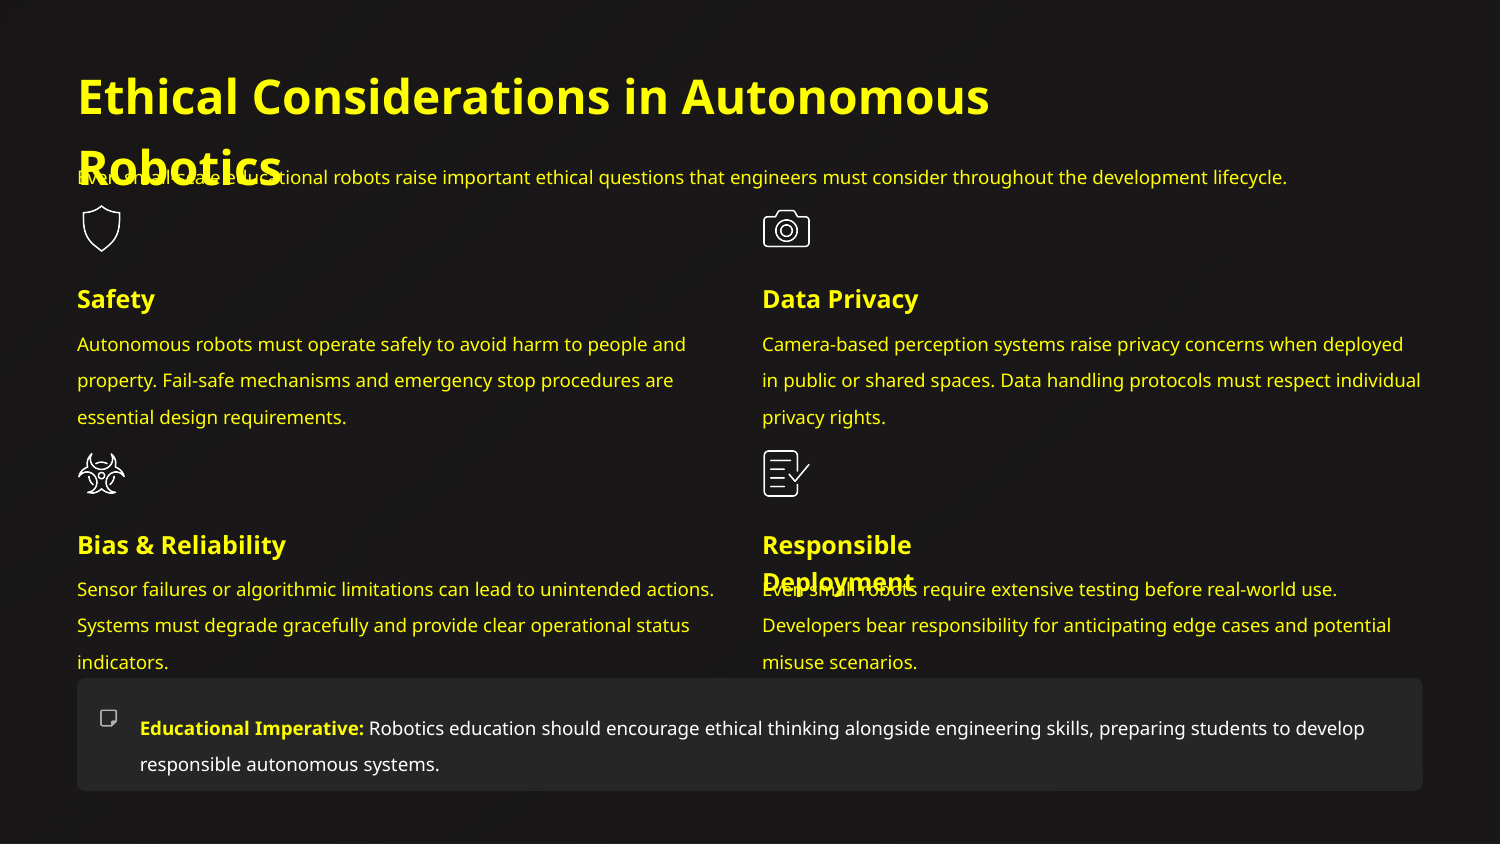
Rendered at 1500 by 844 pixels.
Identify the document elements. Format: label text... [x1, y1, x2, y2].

picture [761, 449, 811, 499]
text_box [77, 678, 1423, 792]
text_box Even small-scale educational robots raise important ethical questions that engineers must consider throughout the development lifecycle. [77, 151, 1423, 183]
text_box Educational Imperative: Robotics education should encourage ethical thinking alongside engineering skills, preparing students to develop responsible autonomous systems. [139, 702, 1404, 764]
picture [761, 204, 811, 253]
text_box Camera-based perception systems raise privacy concerns when deployed in public or shared spaces. Data handling protocols must respect individual privacy rights. [762, 318, 1423, 412]
text_box Ethical Considerations in Autonomous Robotics [77, 53, 1189, 114]
text_box Safety [77, 276, 319, 307]
text_box Data Privacy [761, 276, 1004, 307]
picture [76, 449, 126, 499]
text_box Responsible Deployment [762, 522, 1052, 553]
picture [76, 204, 126, 253]
text_box Sensor failures or algorithmic limitations can lead to unintended actions. Systems must degrade gracefully and provide clear operational status indicators. [77, 563, 738, 657]
text_box Bias & Reliability [77, 522, 319, 553]
text_box Autonomous robots must operate safely to avoid harm to people and property. Fail-safe mechanisms and emergency stop procedures are essential design requirements. [77, 318, 738, 412]
text_box Even small robots require extensive testing before real-world use. Developers bear responsibility for anticipating edge cases and potential misuse scenarios. [762, 563, 1423, 657]
picture [96, 707, 121, 728]
